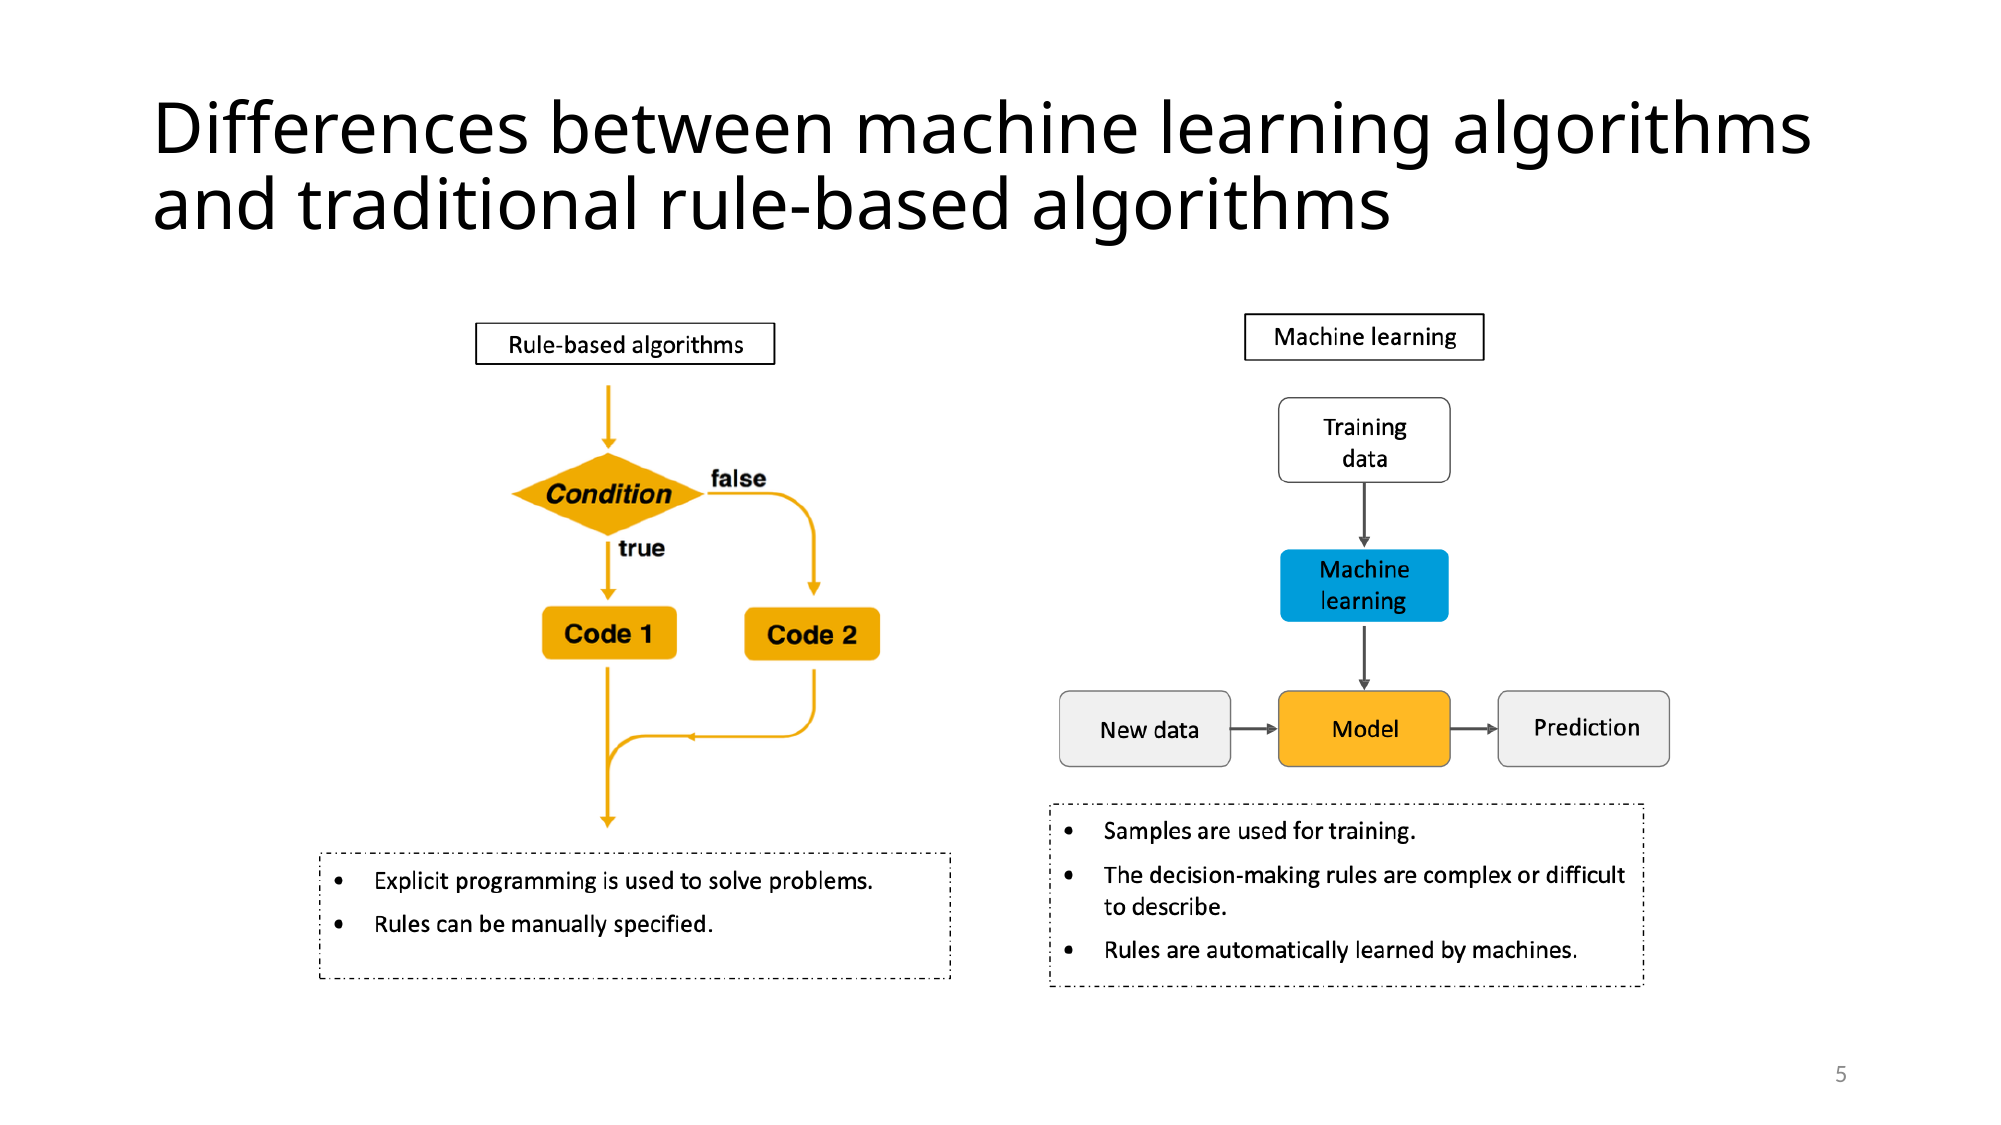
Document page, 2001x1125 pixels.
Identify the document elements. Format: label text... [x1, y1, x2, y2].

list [282, 299, 1718, 1014]
title Differences between machine learning algorithms and traditional rule-based algorithms [137, 59, 1863, 278]
slide_number 5 [1412, 1042, 1863, 1103]
